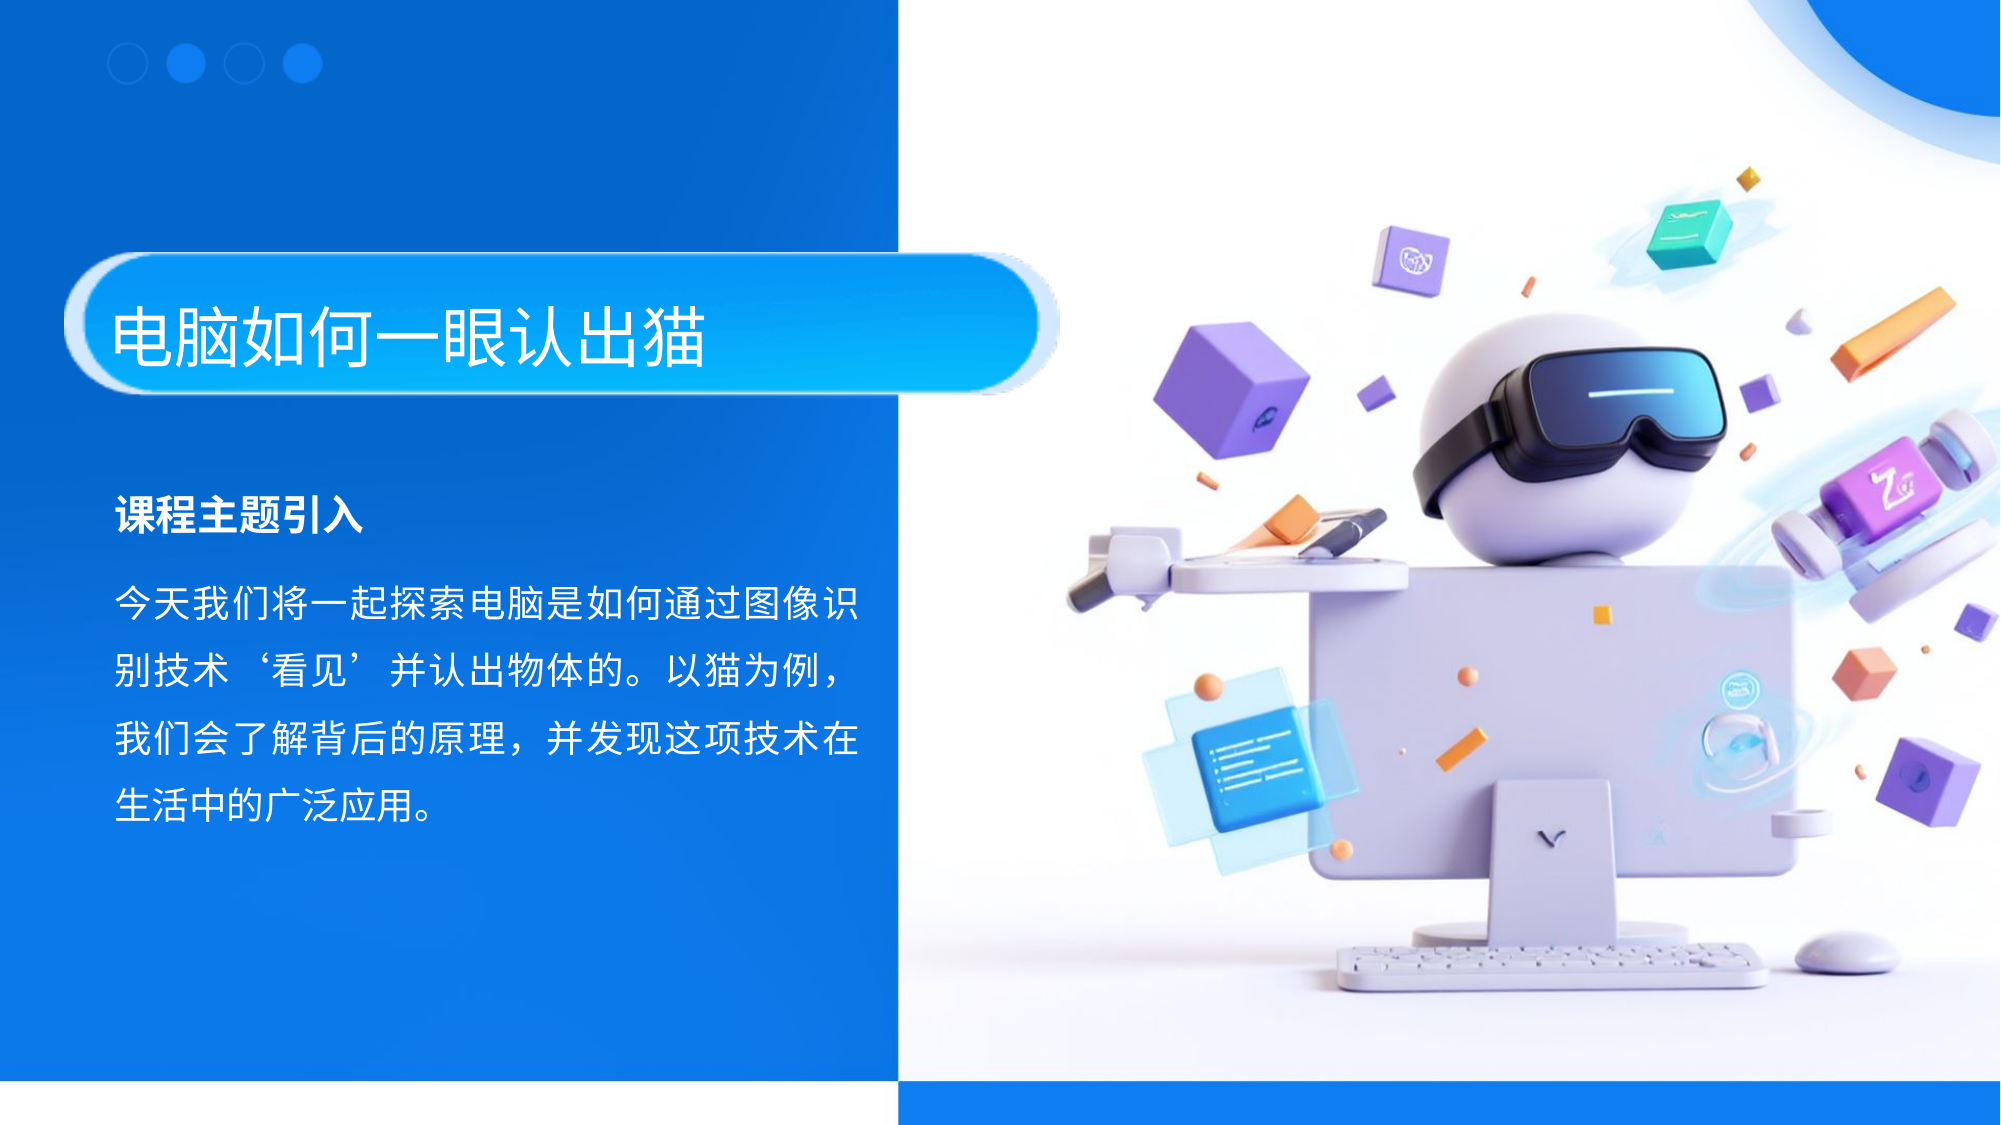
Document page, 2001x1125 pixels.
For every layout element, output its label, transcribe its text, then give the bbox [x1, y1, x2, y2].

picture [0, 0, 2001, 1125]
text_box 电脑如何一眼认出猫 [107, 247, 1088, 384]
text_box 课程主题引入 [114, 463, 1194, 540]
text_box 今天我们将一起探索电脑是如何通过图像识别技术‘看见’并认出物体的。以猫为例，我们会了解背后的原理，并发现这项技术在生活中的广泛应用。 [114, 557, 861, 971]
